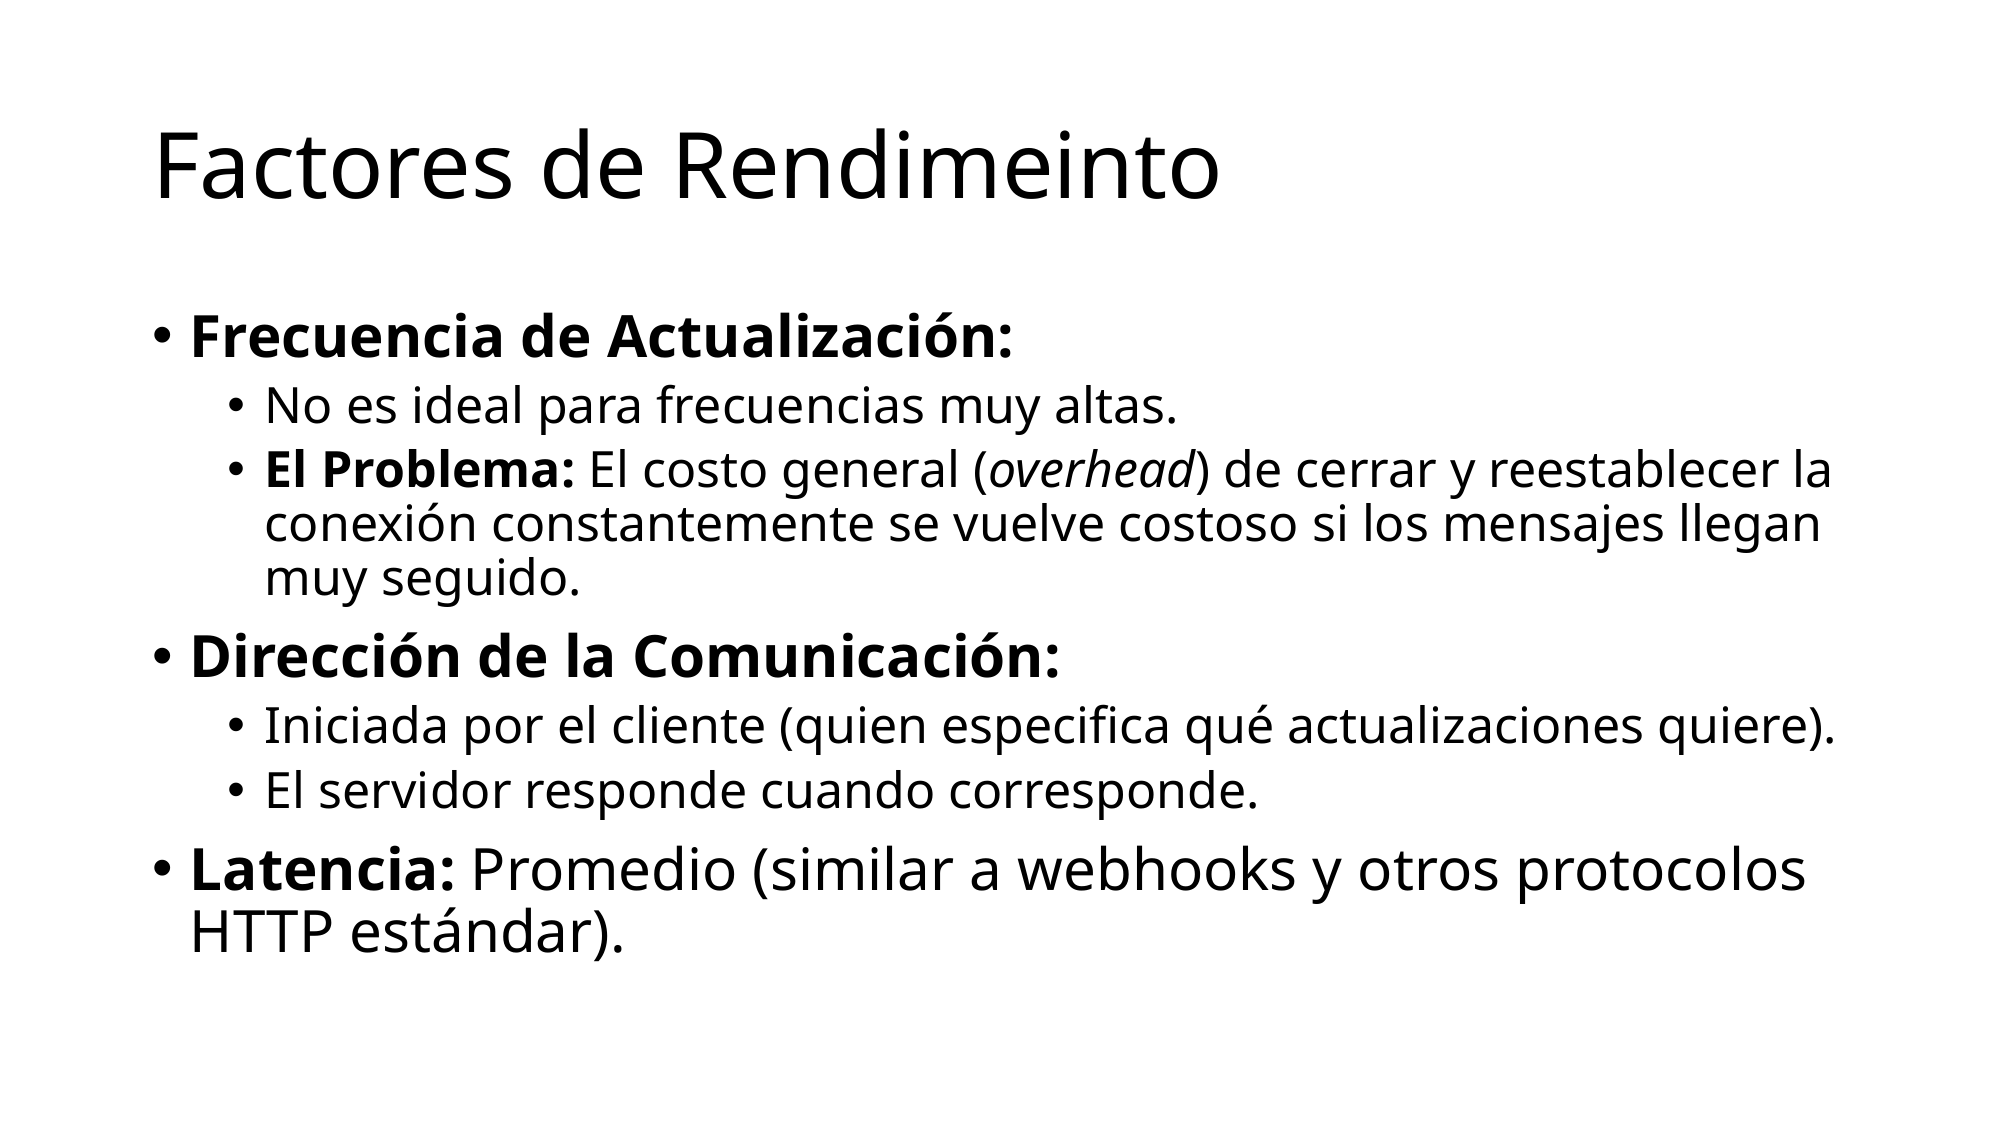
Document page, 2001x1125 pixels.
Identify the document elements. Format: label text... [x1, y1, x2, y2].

title Factores de Rendimeinto [137, 59, 1863, 278]
list Frecuencia de Actualización: No es ideal para frecuencias muy altas. El Problema: El costo general (overhead) de cerrar y reestablecer la conexión constantemente se vuelve costoso si los mensajes llegan muy seguido. Dirección de la Comunicación: Iniciada por el cliente (quien especifica qué actualizaciones quiere). El servidor responde cuando corresponde. Latencia: Promedio (similar a webhooks y otros protocolos HTTP estándar). [137, 299, 1863, 1014]
